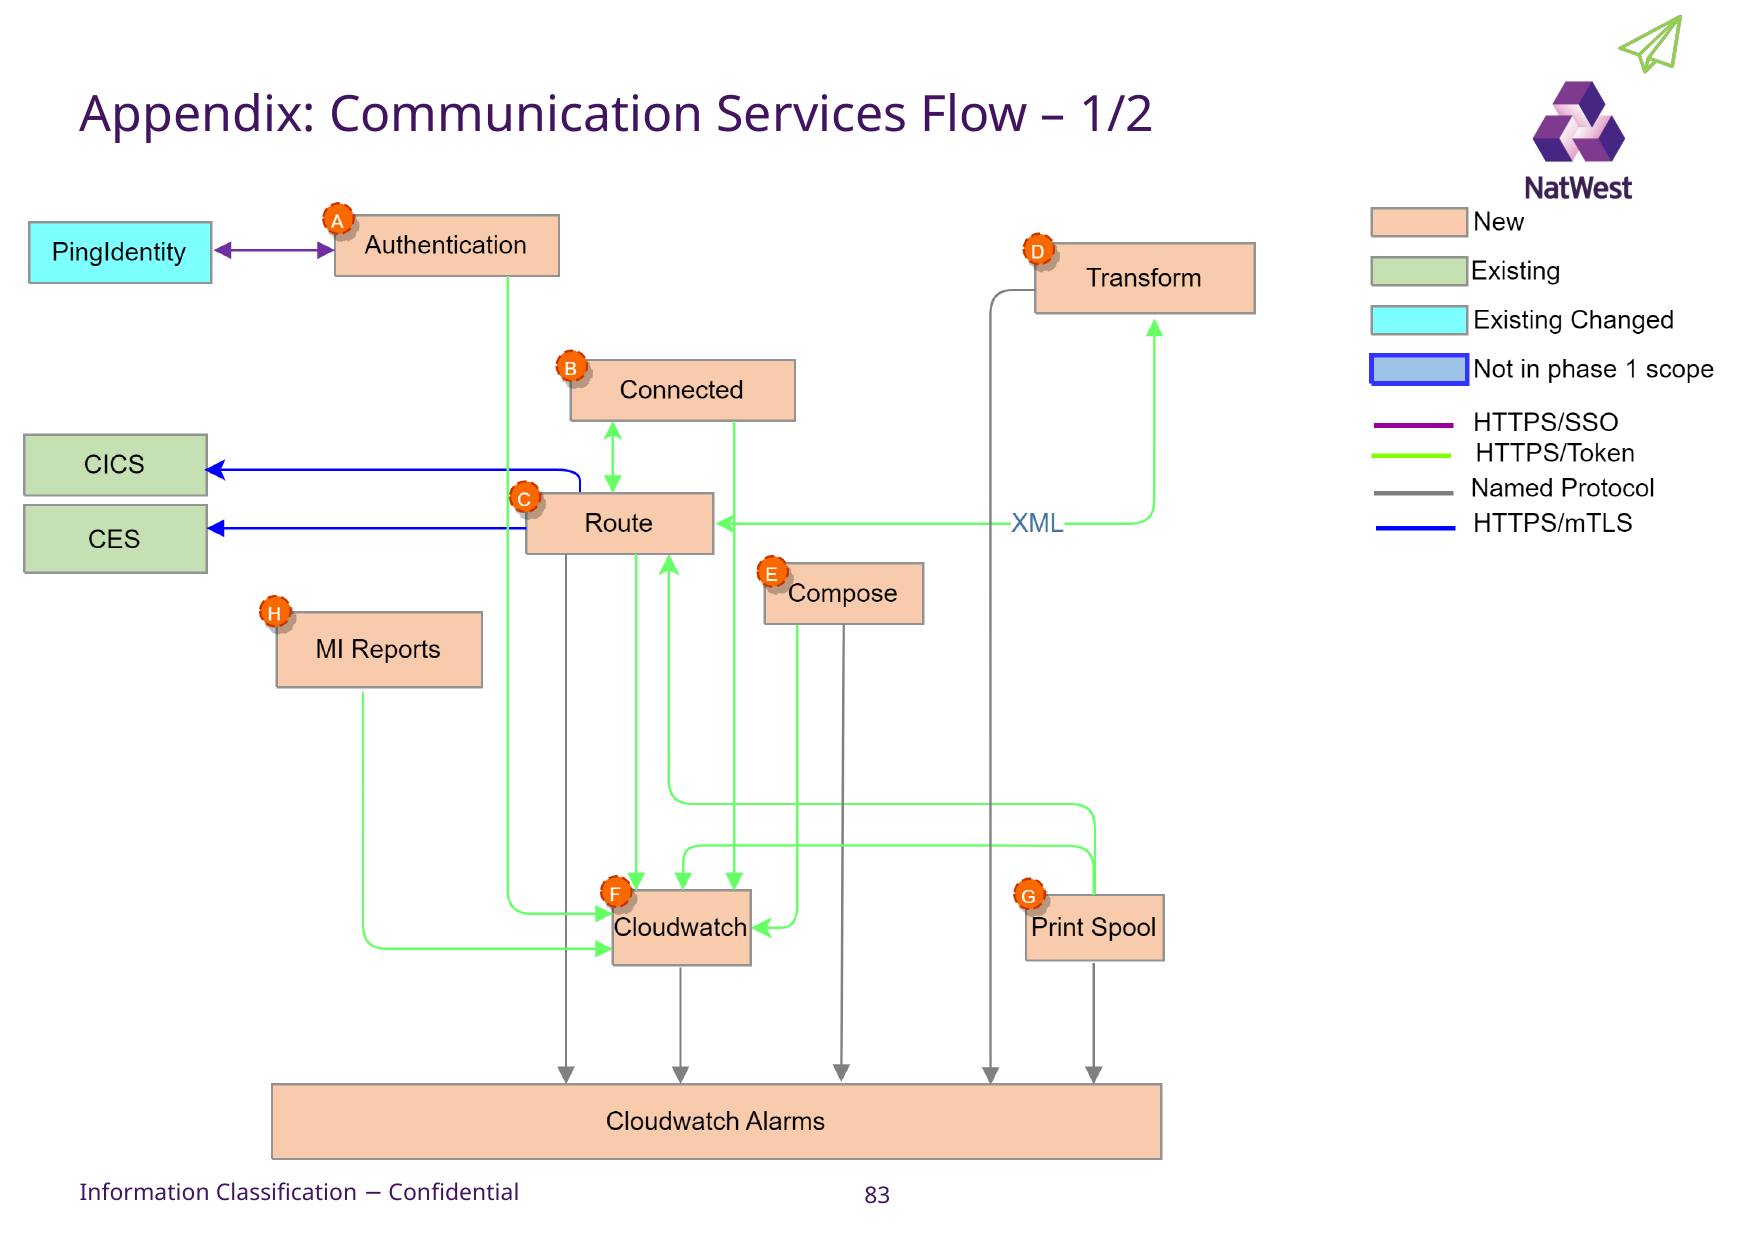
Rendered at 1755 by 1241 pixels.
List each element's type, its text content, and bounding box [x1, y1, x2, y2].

title Appendix: Communication Services Flow – 1/2 [79, 81, 1486, 170]
picture [0, 0, 1755, 1241]
slide_number 83 [829, 1173, 926, 1219]
